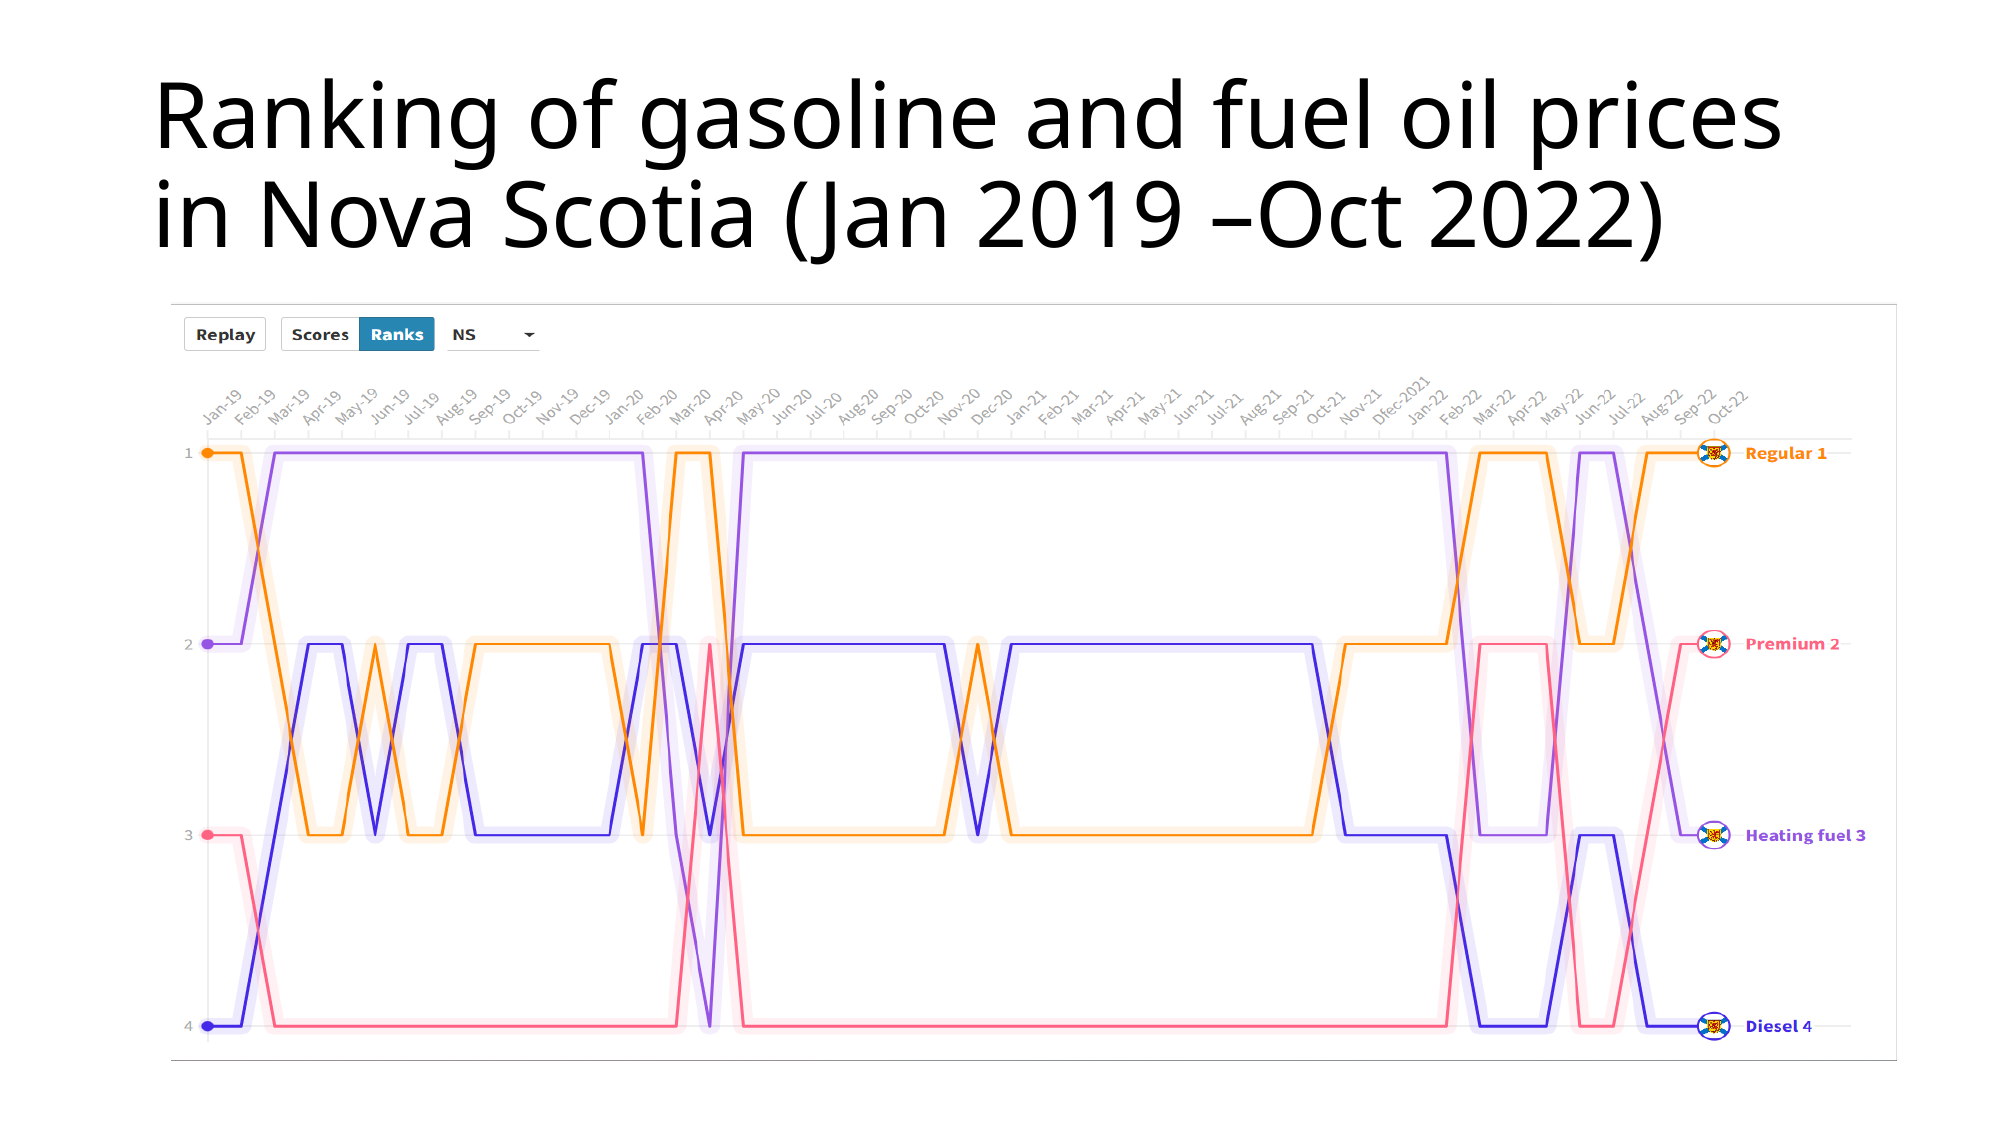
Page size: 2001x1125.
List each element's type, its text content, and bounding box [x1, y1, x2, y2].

title Ranking of gasoline and fuel oil prices in Nova Scotia (Jan 2019 –Oct 2022) [137, 59, 1863, 278]
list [171, 302, 1897, 1062]
